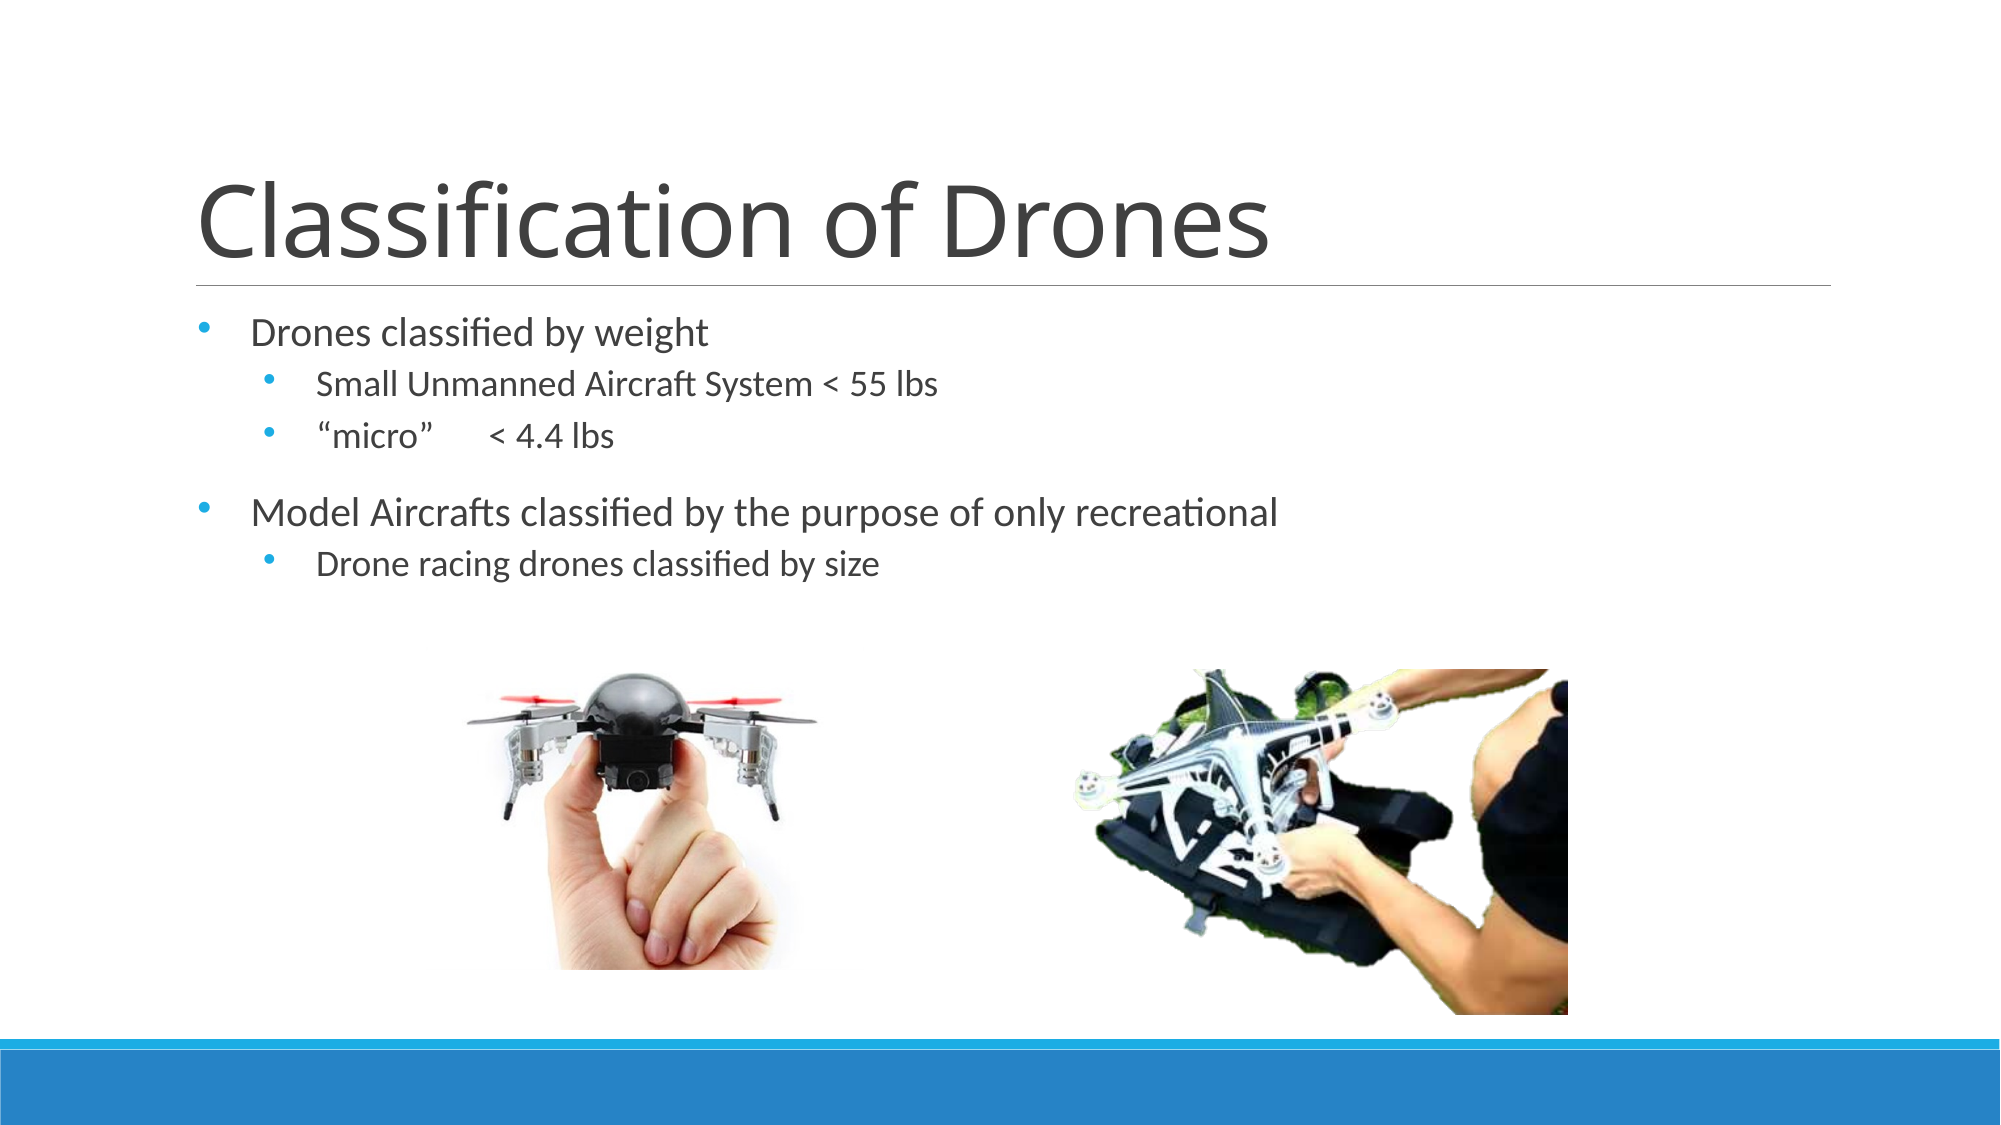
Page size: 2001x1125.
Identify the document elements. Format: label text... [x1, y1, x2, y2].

title Classification of Drones [180, 47, 1830, 285]
list Drones classified by weight Small Unmanned Aircraft System < 55 lbs “micro” < 4.4 lbs Model Aircrafts classified by the purpose of only recreational Drone racing drones classified by size [180, 302, 1830, 963]
picture [425, 646, 864, 971]
picture [939, 668, 1568, 1015]
